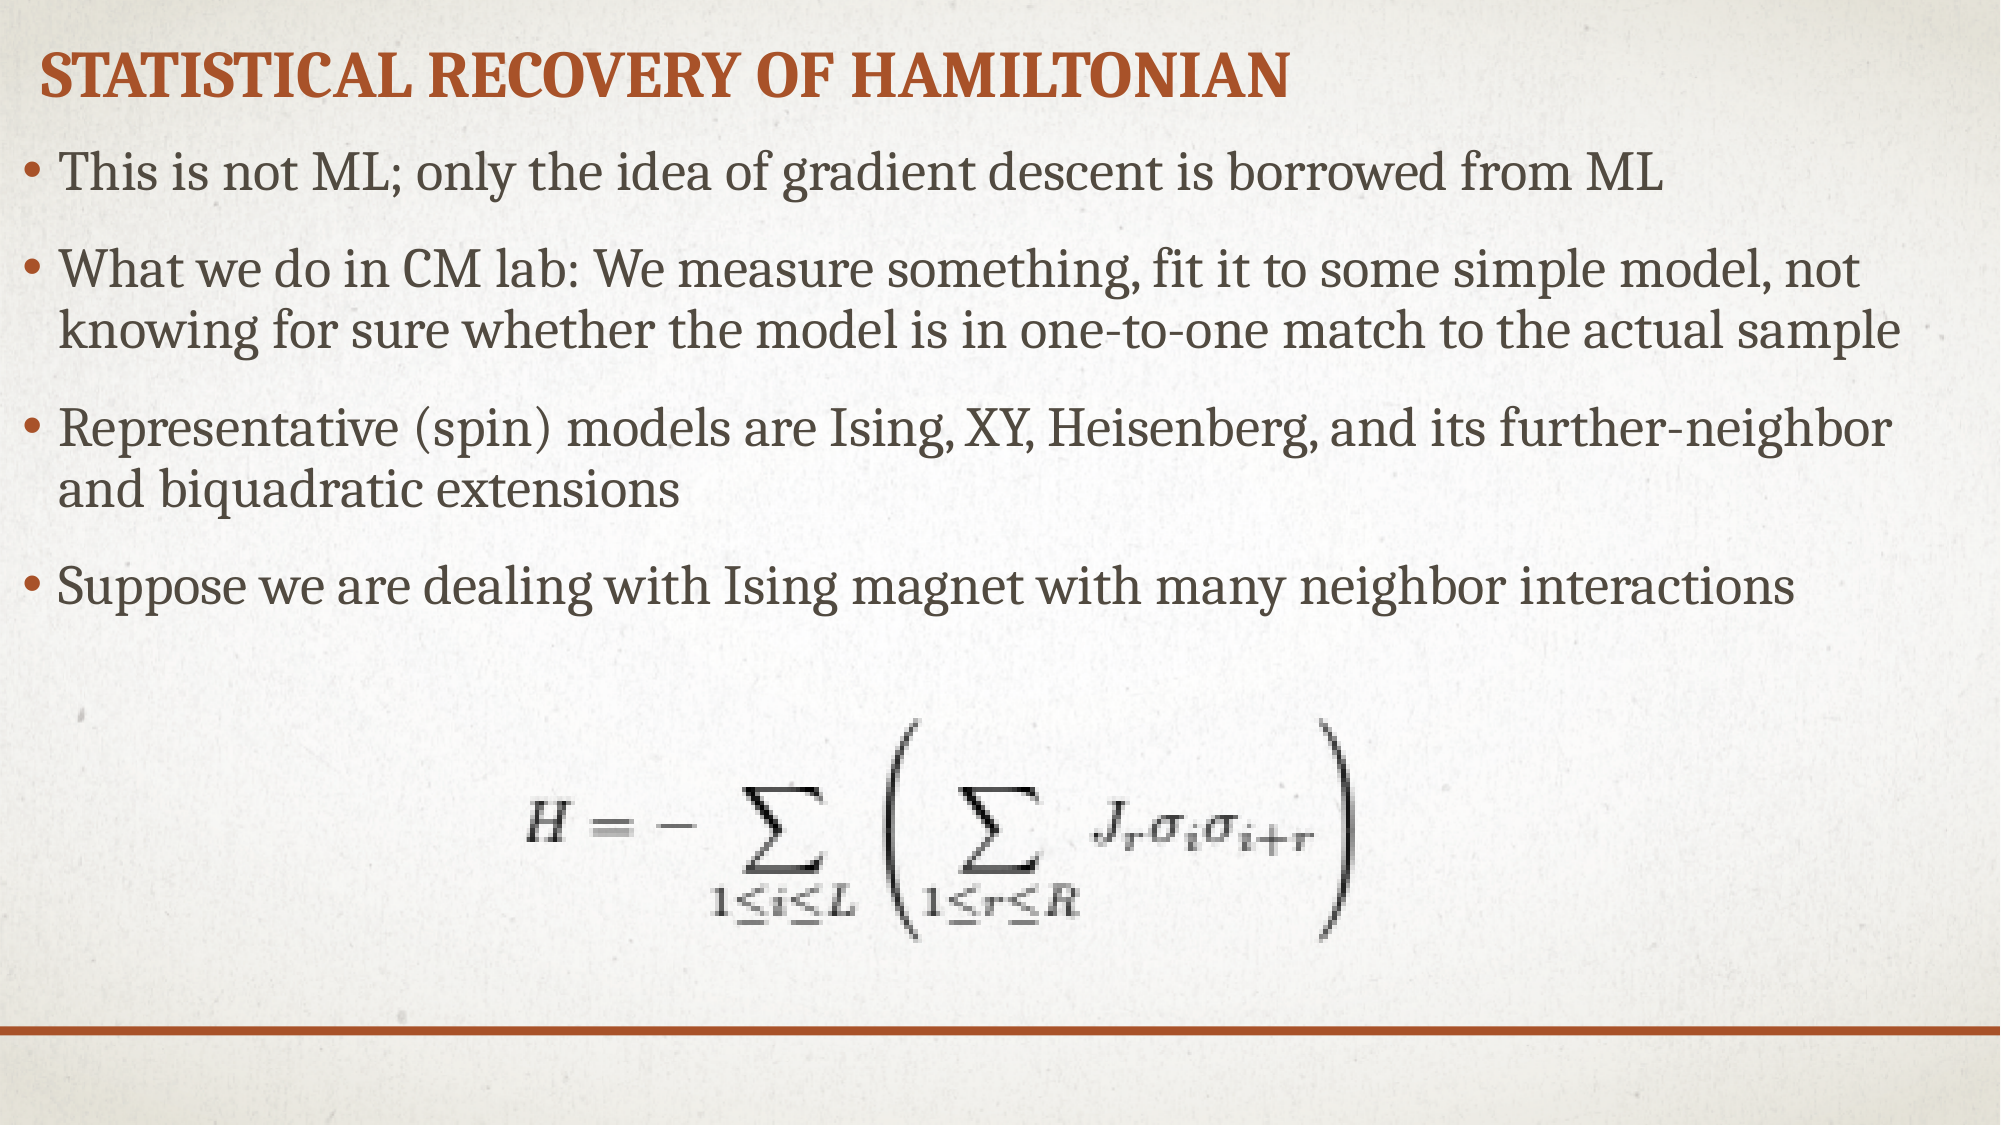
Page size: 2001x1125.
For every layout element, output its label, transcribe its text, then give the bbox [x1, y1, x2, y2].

title Statistical recovery of hamiltonian [25, 0, 2000, 120]
text_box This is not ML; only the idea of gradient descent is borrowed from ML What we do in CM lab: We measure something, fit it to some simple model, not knowing for sure whether the model is in one-to-one match to the actual sample Representative (spin) models are Ising, XY, Heisenberg, and its further-neighbor and biquadratic extensions Suppose we are dealing with Ising magnet with many neighbor interactions [0, 134, 1971, 677]
picture [0, 0, 2001, 1125]
